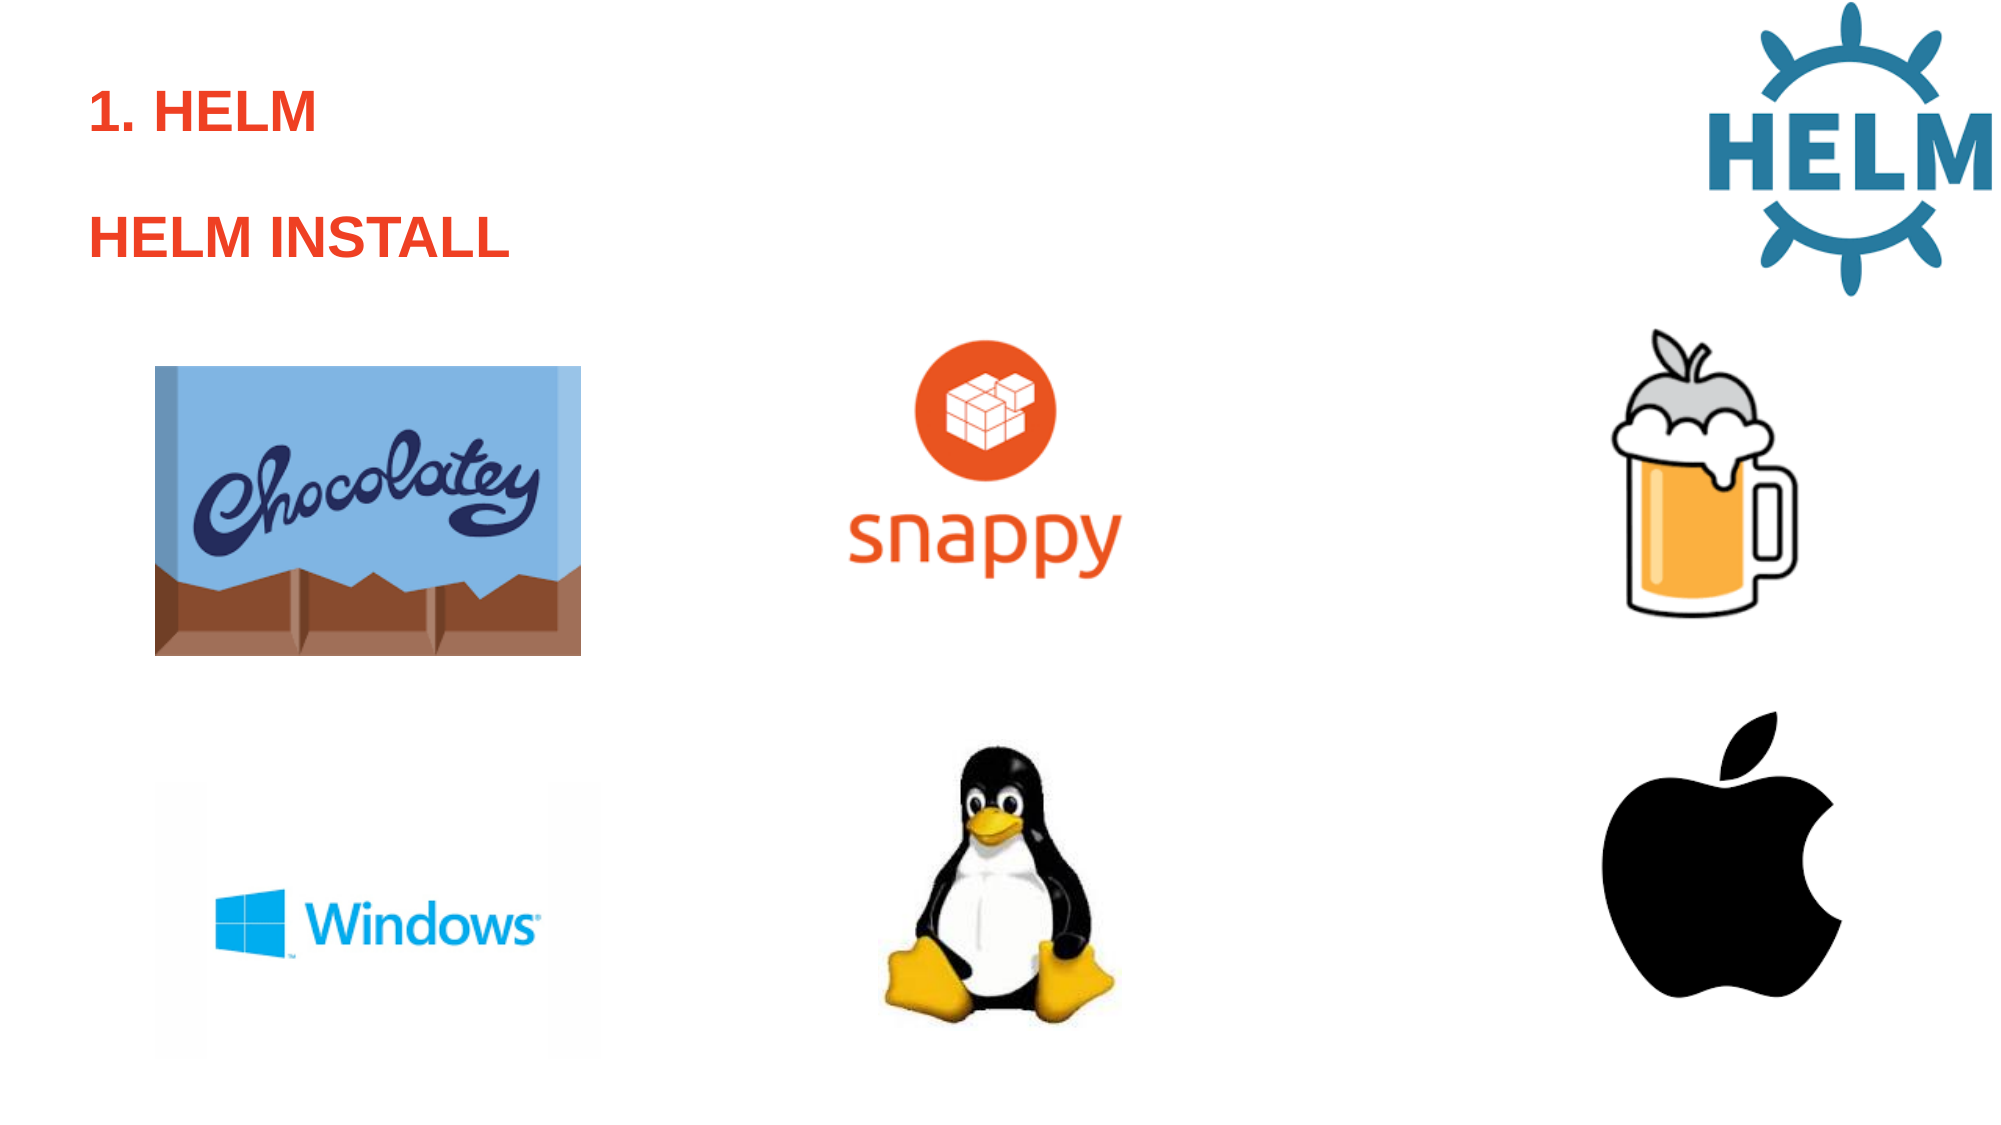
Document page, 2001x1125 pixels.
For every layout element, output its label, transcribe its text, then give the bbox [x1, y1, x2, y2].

picture [878, 739, 1122, 1031]
picture [1708, 1, 2000, 305]
picture [155, 782, 601, 1059]
picture [766, 328, 1214, 604]
picture [1559, 328, 1851, 620]
title 1. Helm Helm INSTALL [88, 88, 1708, 183]
picture [155, 366, 581, 656]
picture [1593, 703, 1854, 1008]
